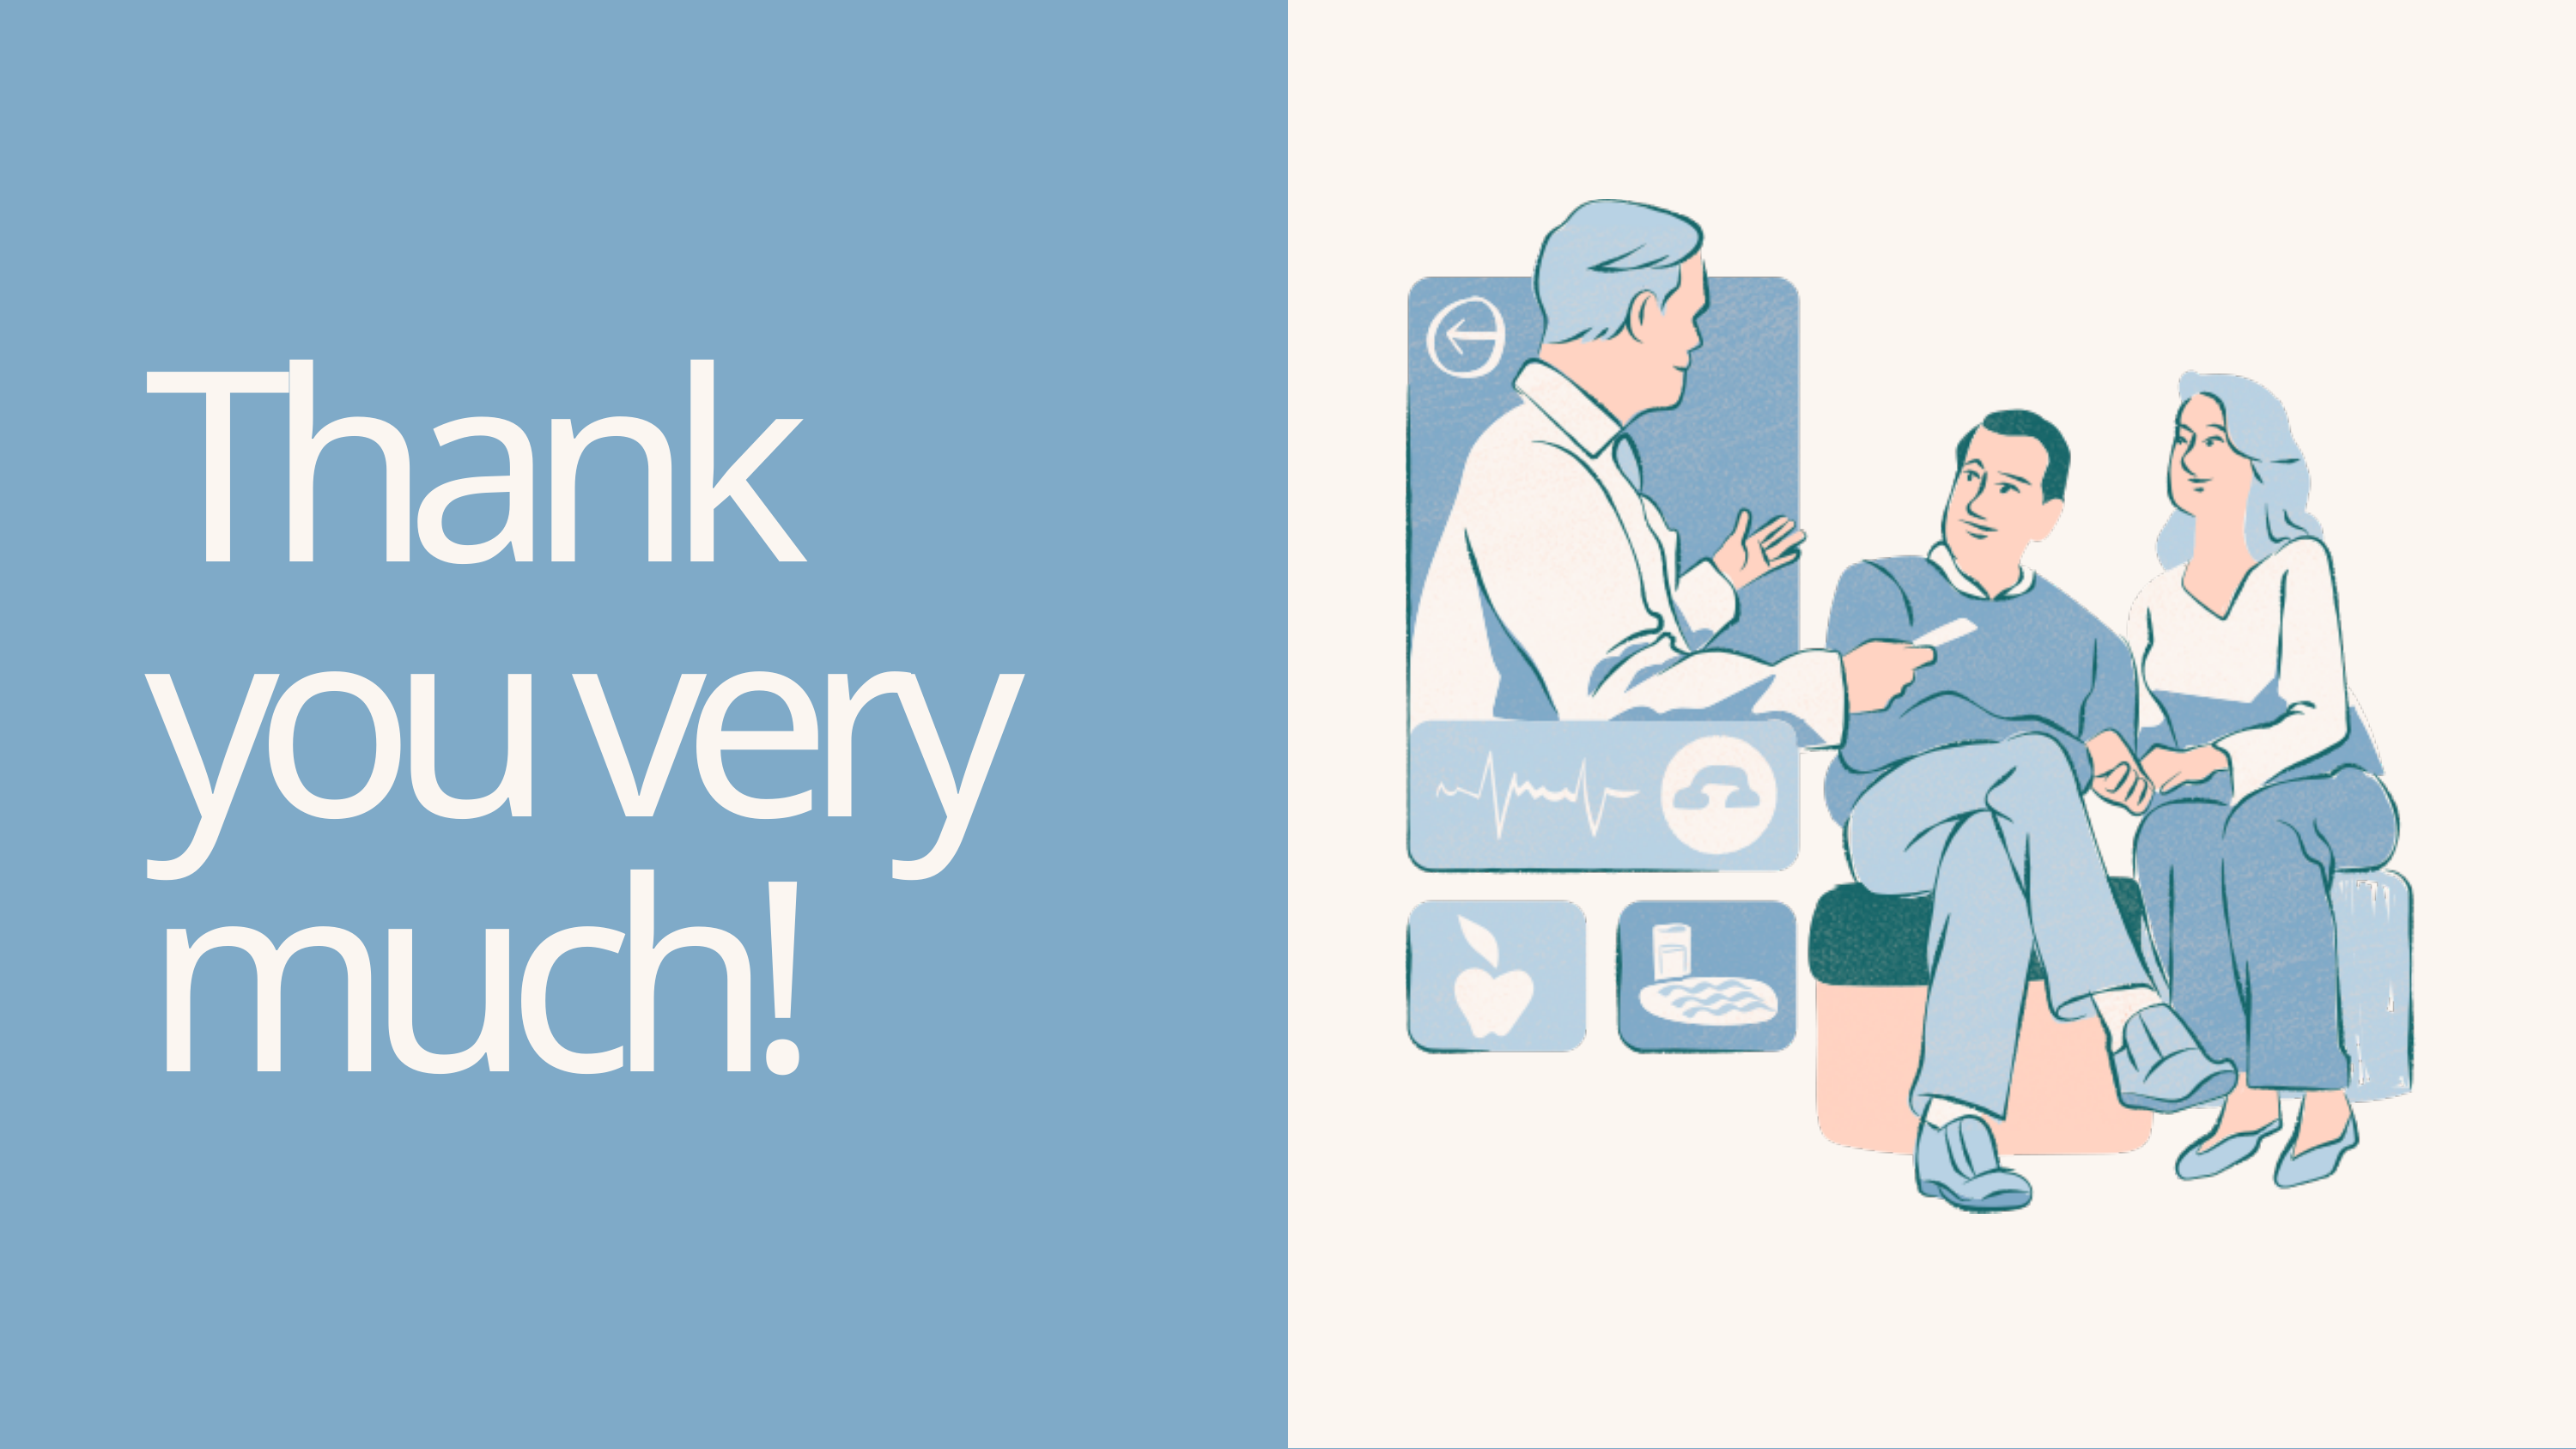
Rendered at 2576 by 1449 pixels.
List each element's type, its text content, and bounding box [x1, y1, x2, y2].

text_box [1287, 0, 2576, 1449]
text_box Thank you very much! [144, 360, 1125, 1125]
